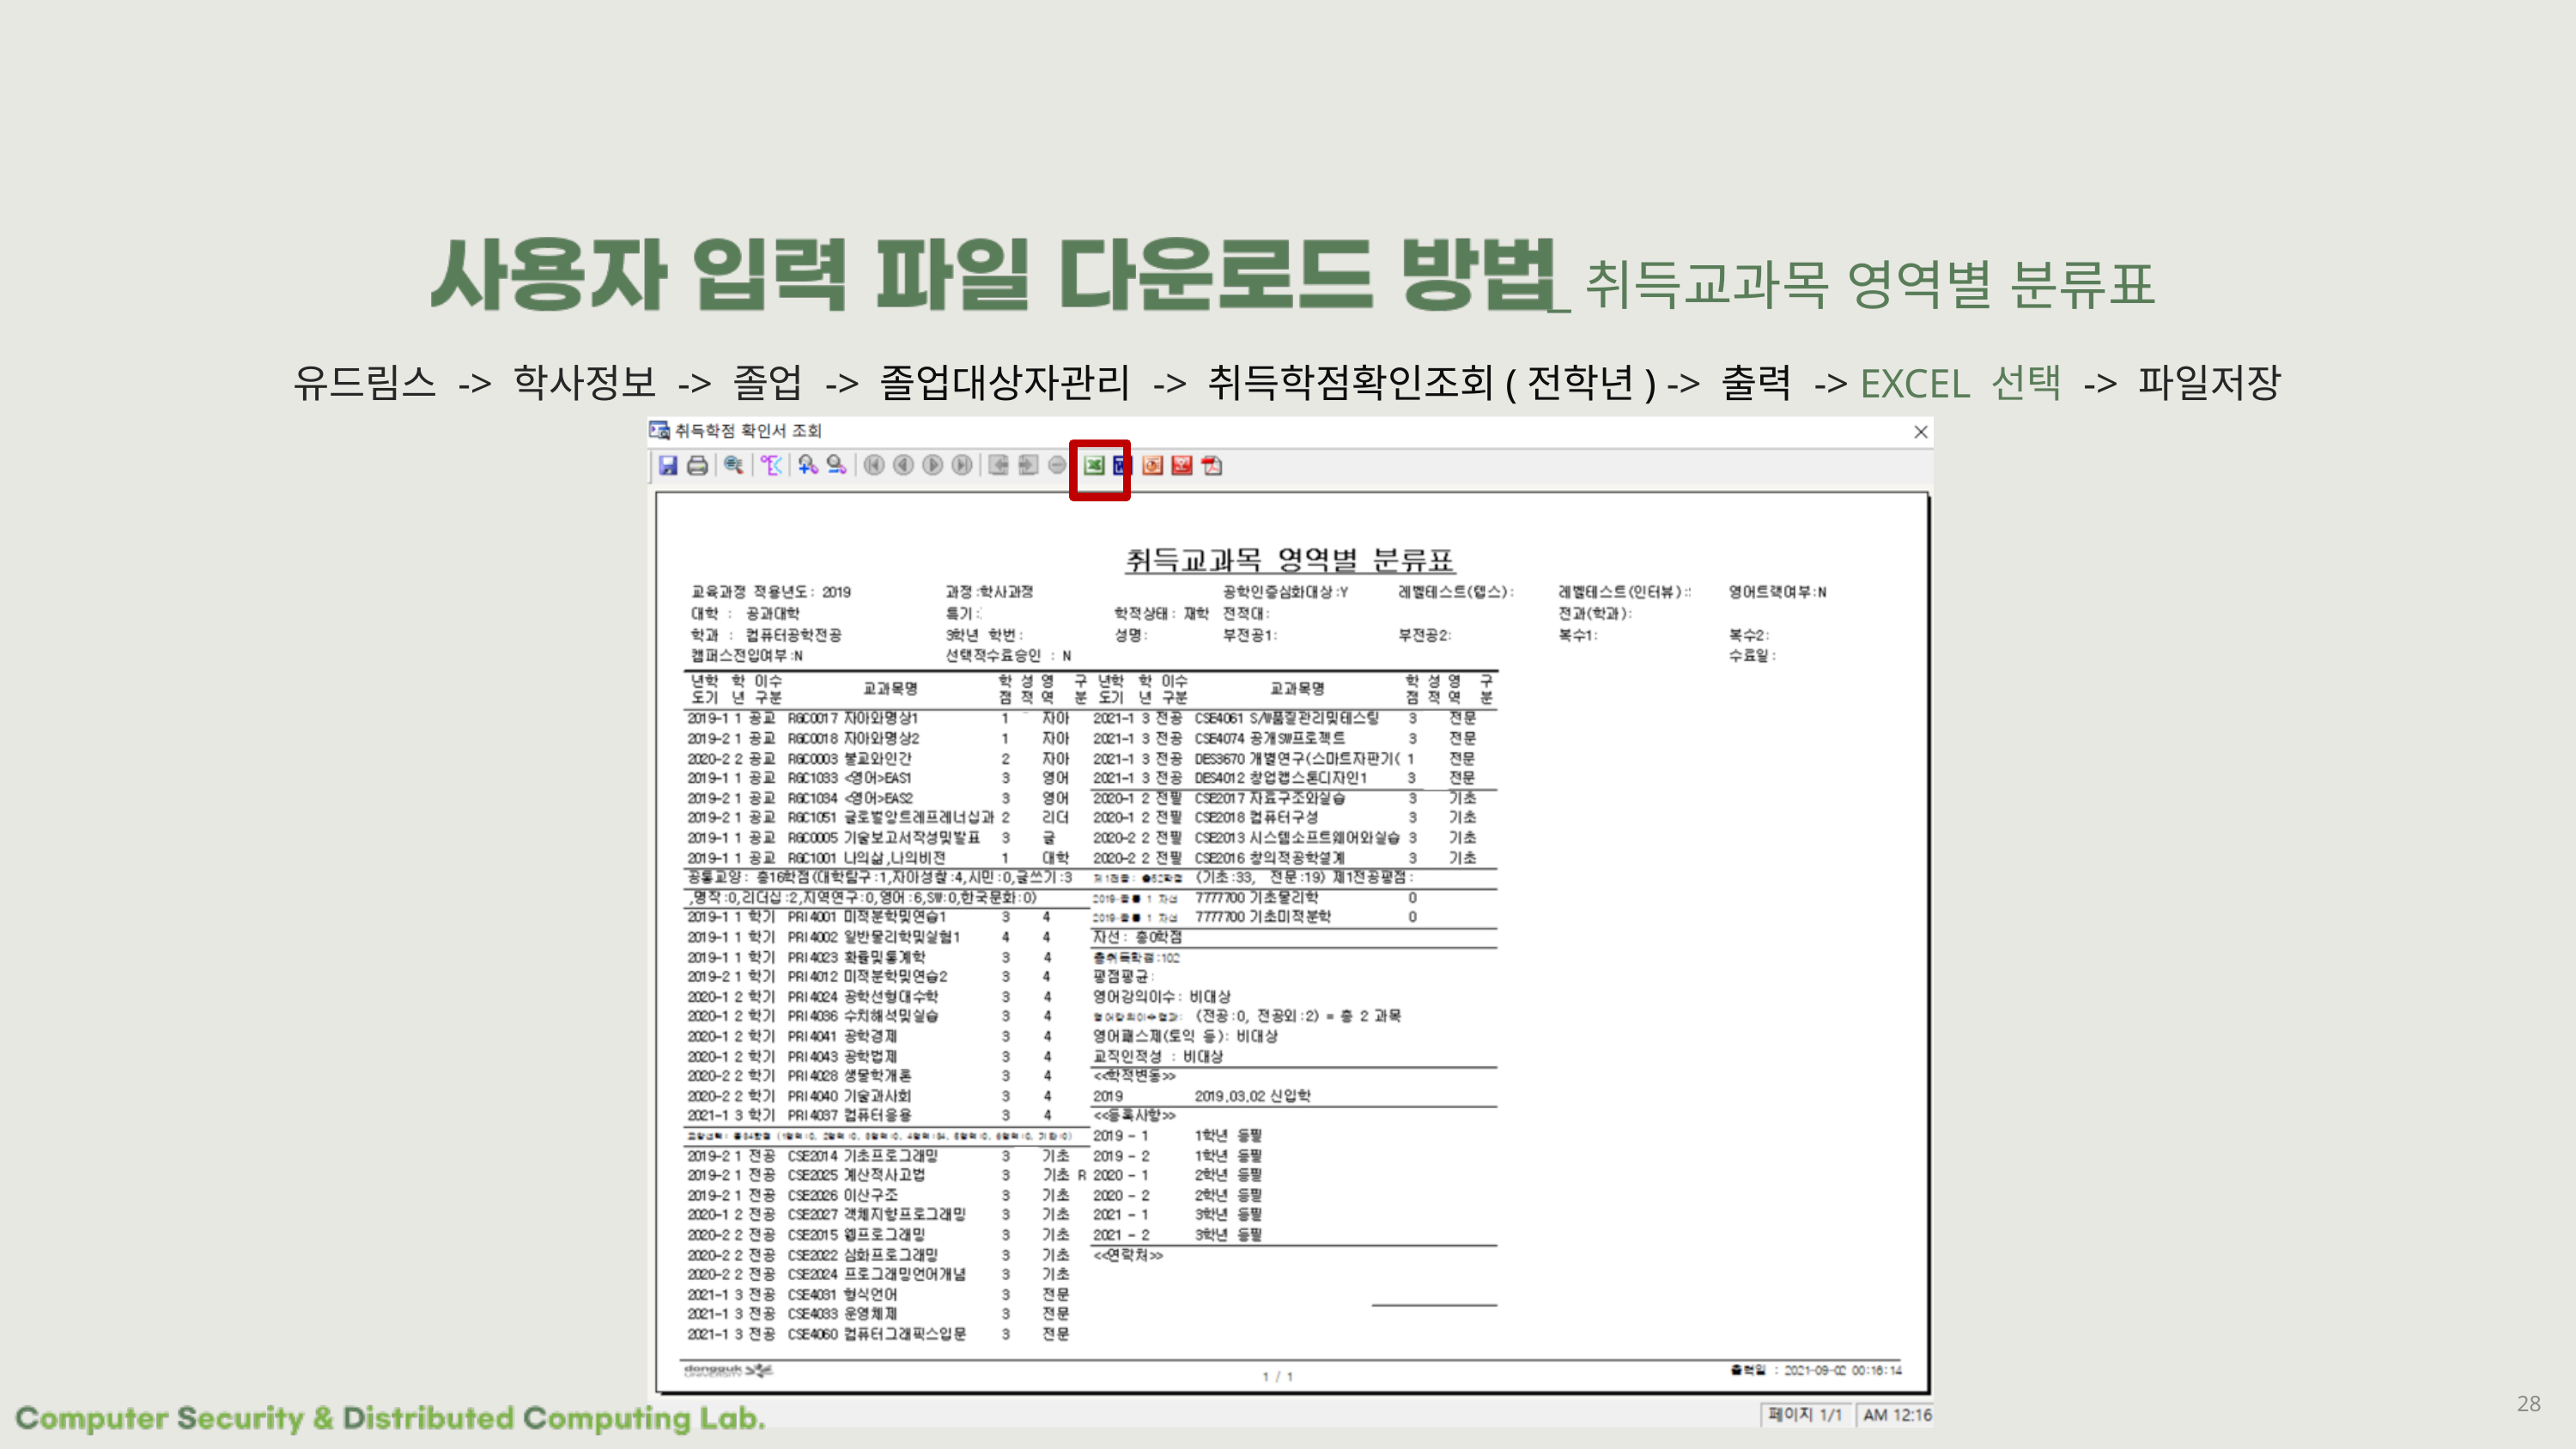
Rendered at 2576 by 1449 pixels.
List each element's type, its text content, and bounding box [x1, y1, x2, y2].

slide_number 28 [2254, 1379, 2555, 1431]
picture [415, 211, 1599, 373]
text_box _취득교과목 영역별 분류표 [1602, 245, 2171, 323]
text_box 유드림스 -> 학사정보 -> 졸업 -> 졸업대상자관리 -> 취득학점확인조회(전학년) -> 출력 -> EXCEL 선택 -> 파일저장 [280, 352, 2296, 413]
picture [0, 412, 1934, 1449]
